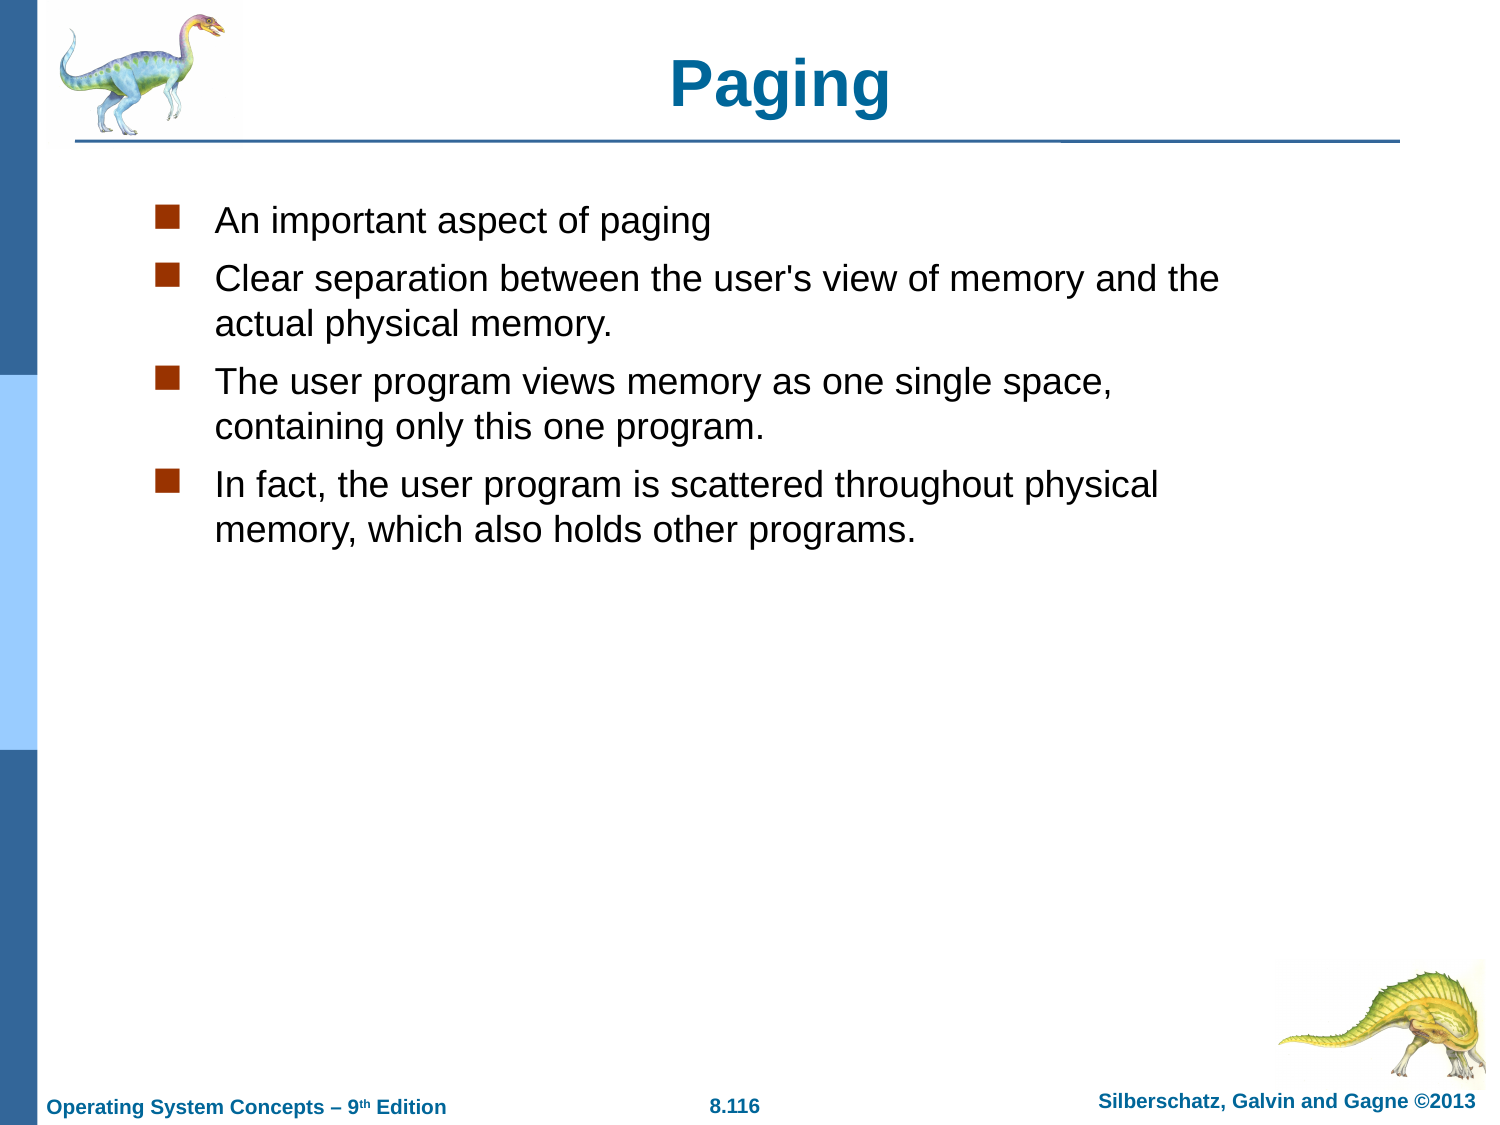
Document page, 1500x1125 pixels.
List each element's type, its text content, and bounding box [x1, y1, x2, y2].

title Paging [106, 32, 1456, 128]
picture [1275, 959, 1486, 1090]
picture [46, 0, 243, 149]
list An important aspect of paging Clear separation between the user's view of memory and the actual physical memory. The user program views memory as one single space, containing only this one program. In fact, the user program is scattered throughout physical memory, which also holds other programs. [143, 188, 1259, 957]
